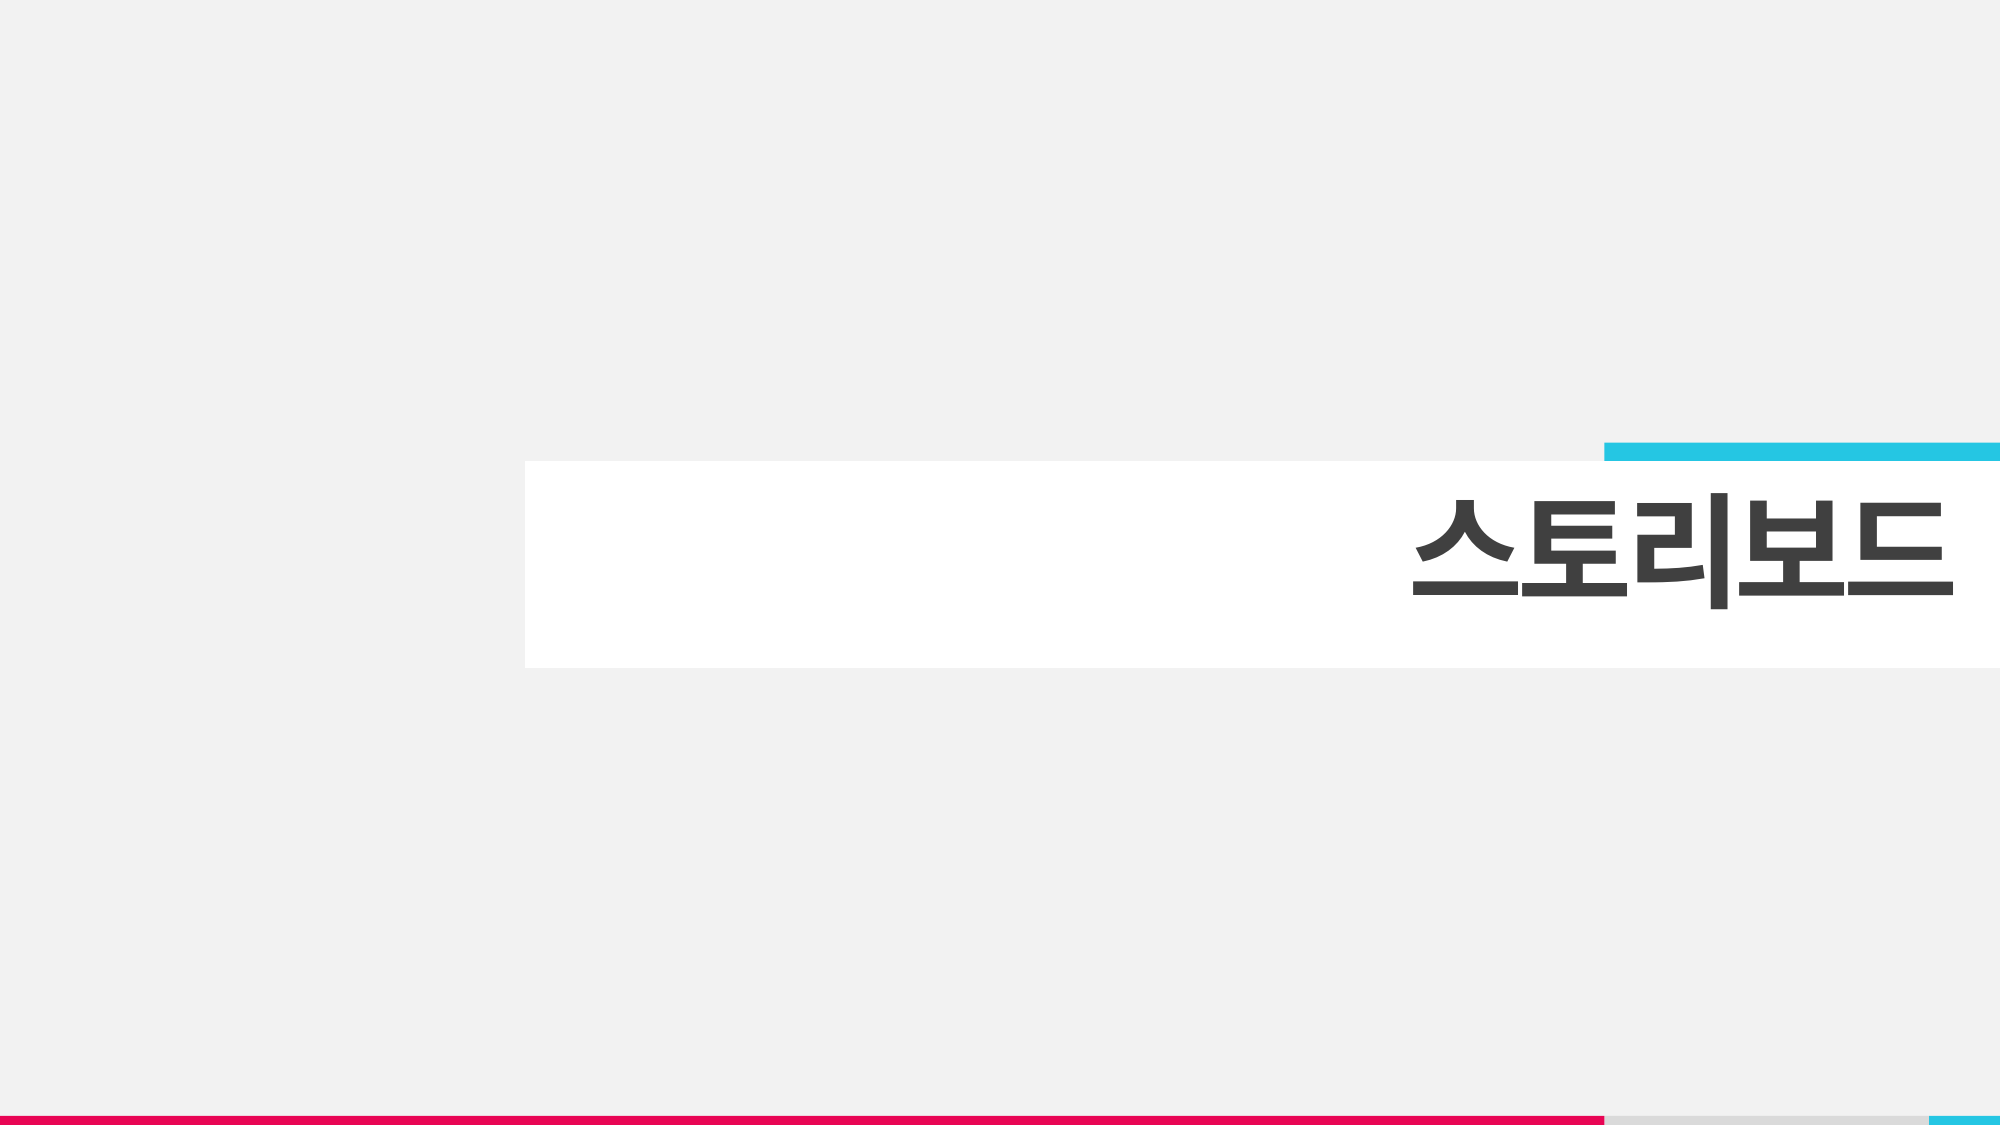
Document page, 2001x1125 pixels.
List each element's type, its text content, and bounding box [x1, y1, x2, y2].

title 스토리보드 [525, 461, 2000, 668]
